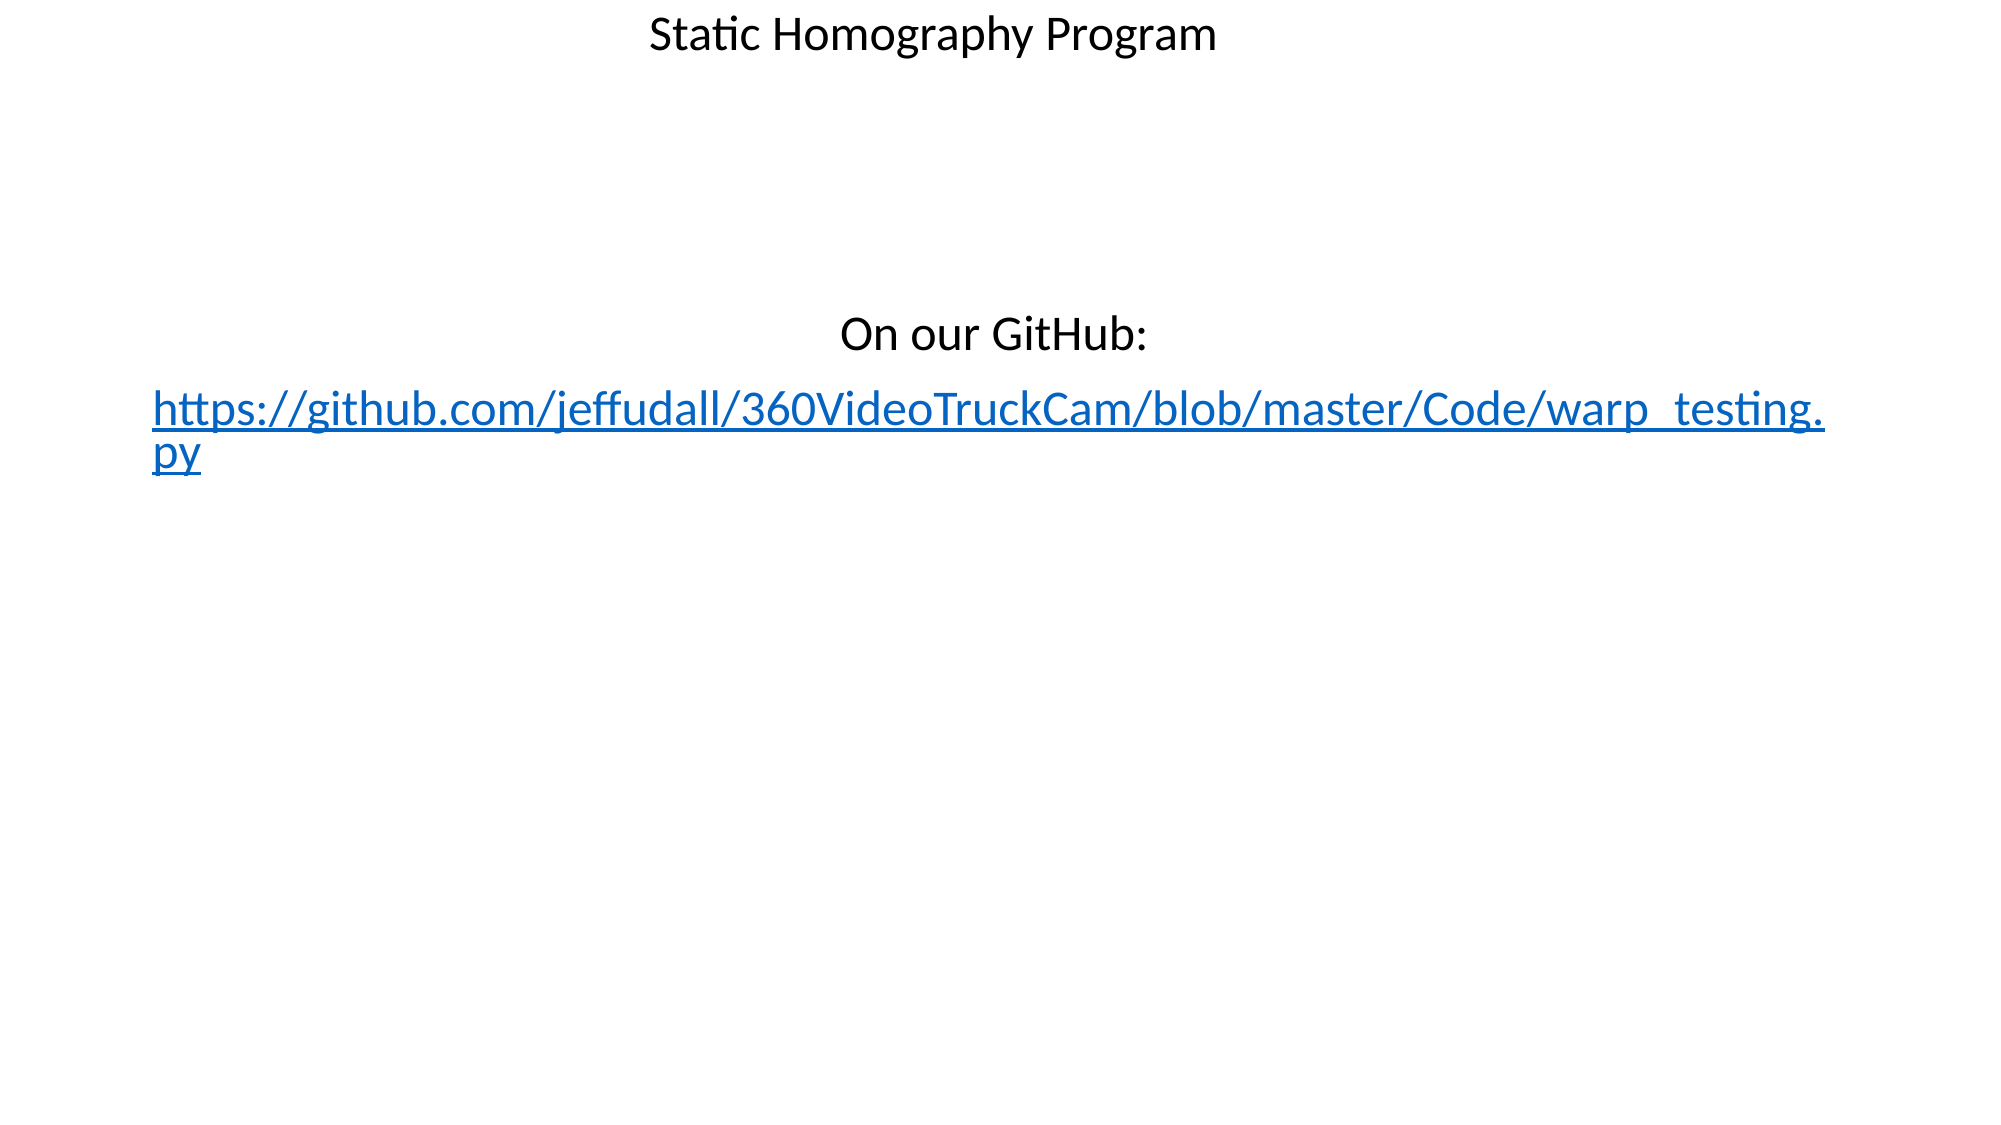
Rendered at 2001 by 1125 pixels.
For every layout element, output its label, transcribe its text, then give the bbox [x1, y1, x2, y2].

text_box On our GitHub: https://github.com/jeffudall/360VideoTruckCam/blob/master/Code/warp_testing.py [137, 299, 1863, 1014]
subtitle Static Homography Program [183, 0, 1684, 272]
